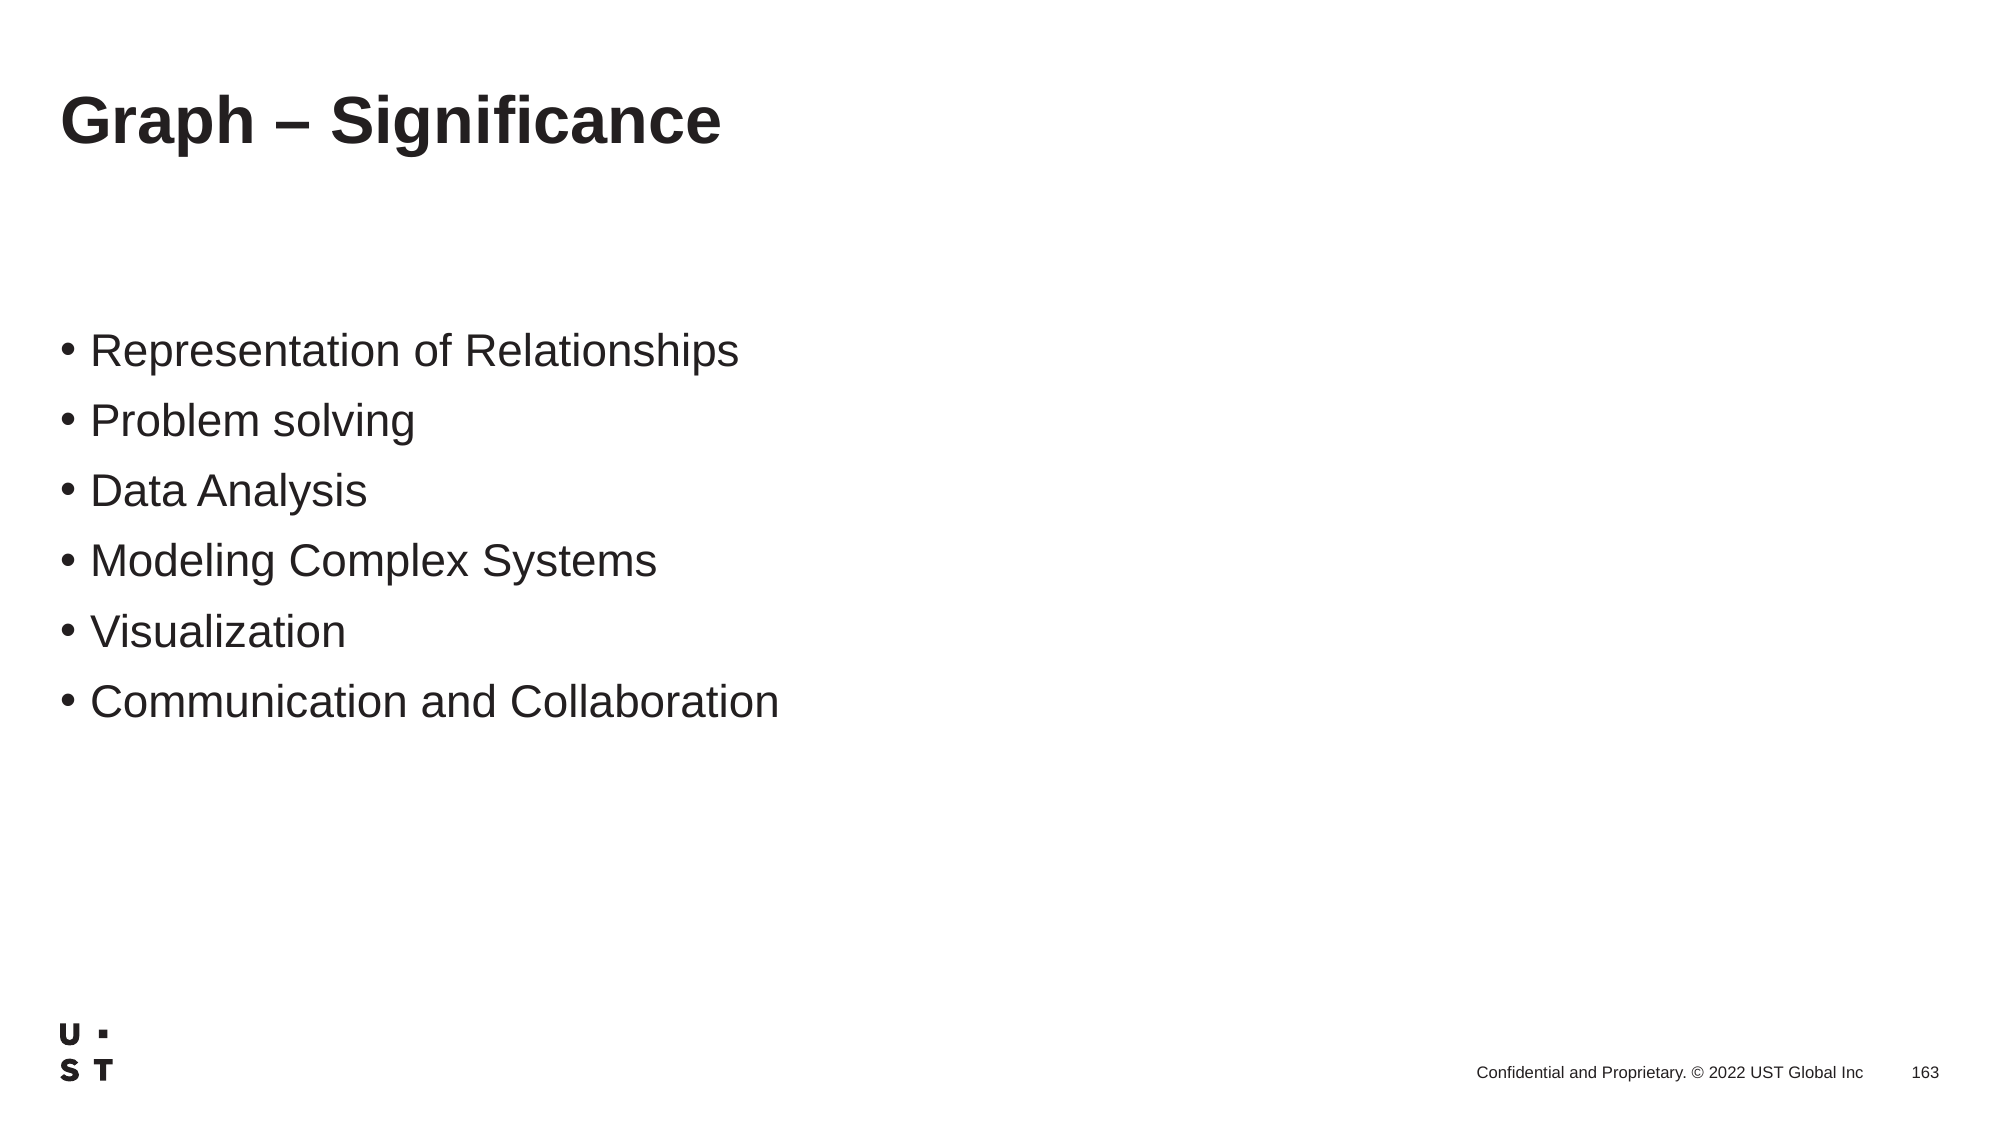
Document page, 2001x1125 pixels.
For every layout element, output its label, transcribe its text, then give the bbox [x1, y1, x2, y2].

list Representation of Relationships Problem solving Data Analysis Modeling Complex Systems Visualization Communication and Collaboration [60, 250, 1712, 812]
title Graph – Significance [60, 85, 1940, 322]
